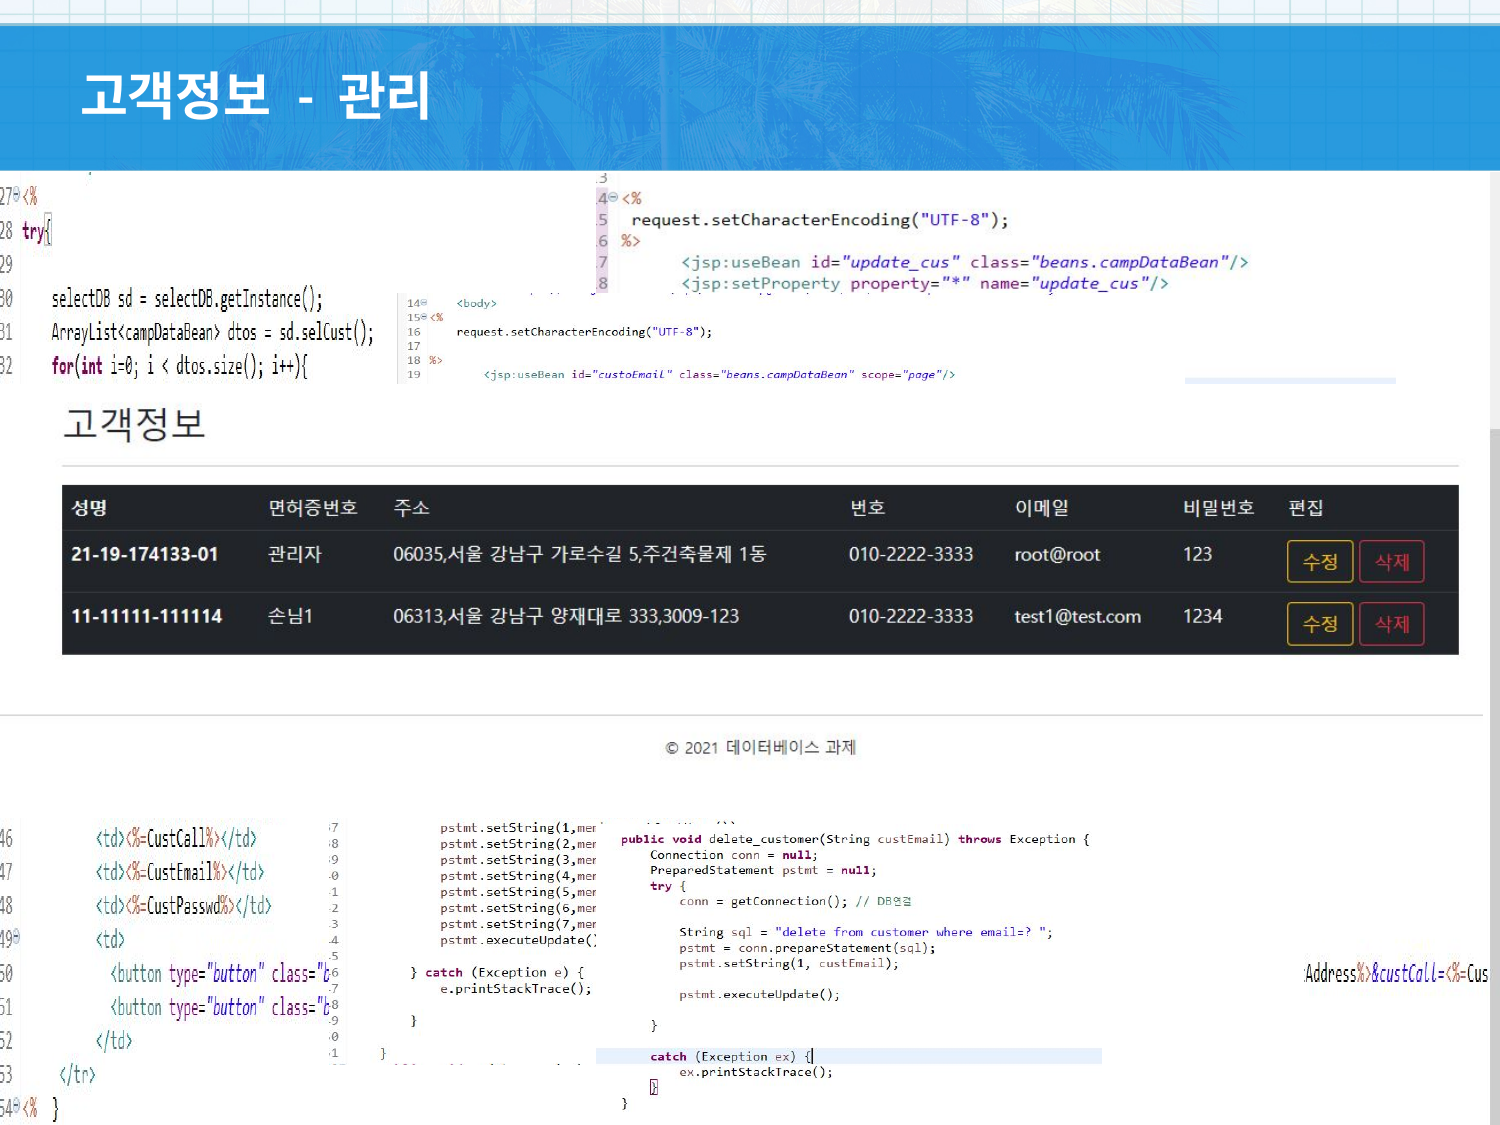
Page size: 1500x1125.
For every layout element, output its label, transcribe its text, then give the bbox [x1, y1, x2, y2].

picture [0, 0, 1500, 171]
title 고객정보 - 관리 [64, 29, 1322, 161]
picture [0, 172, 1500, 1125]
